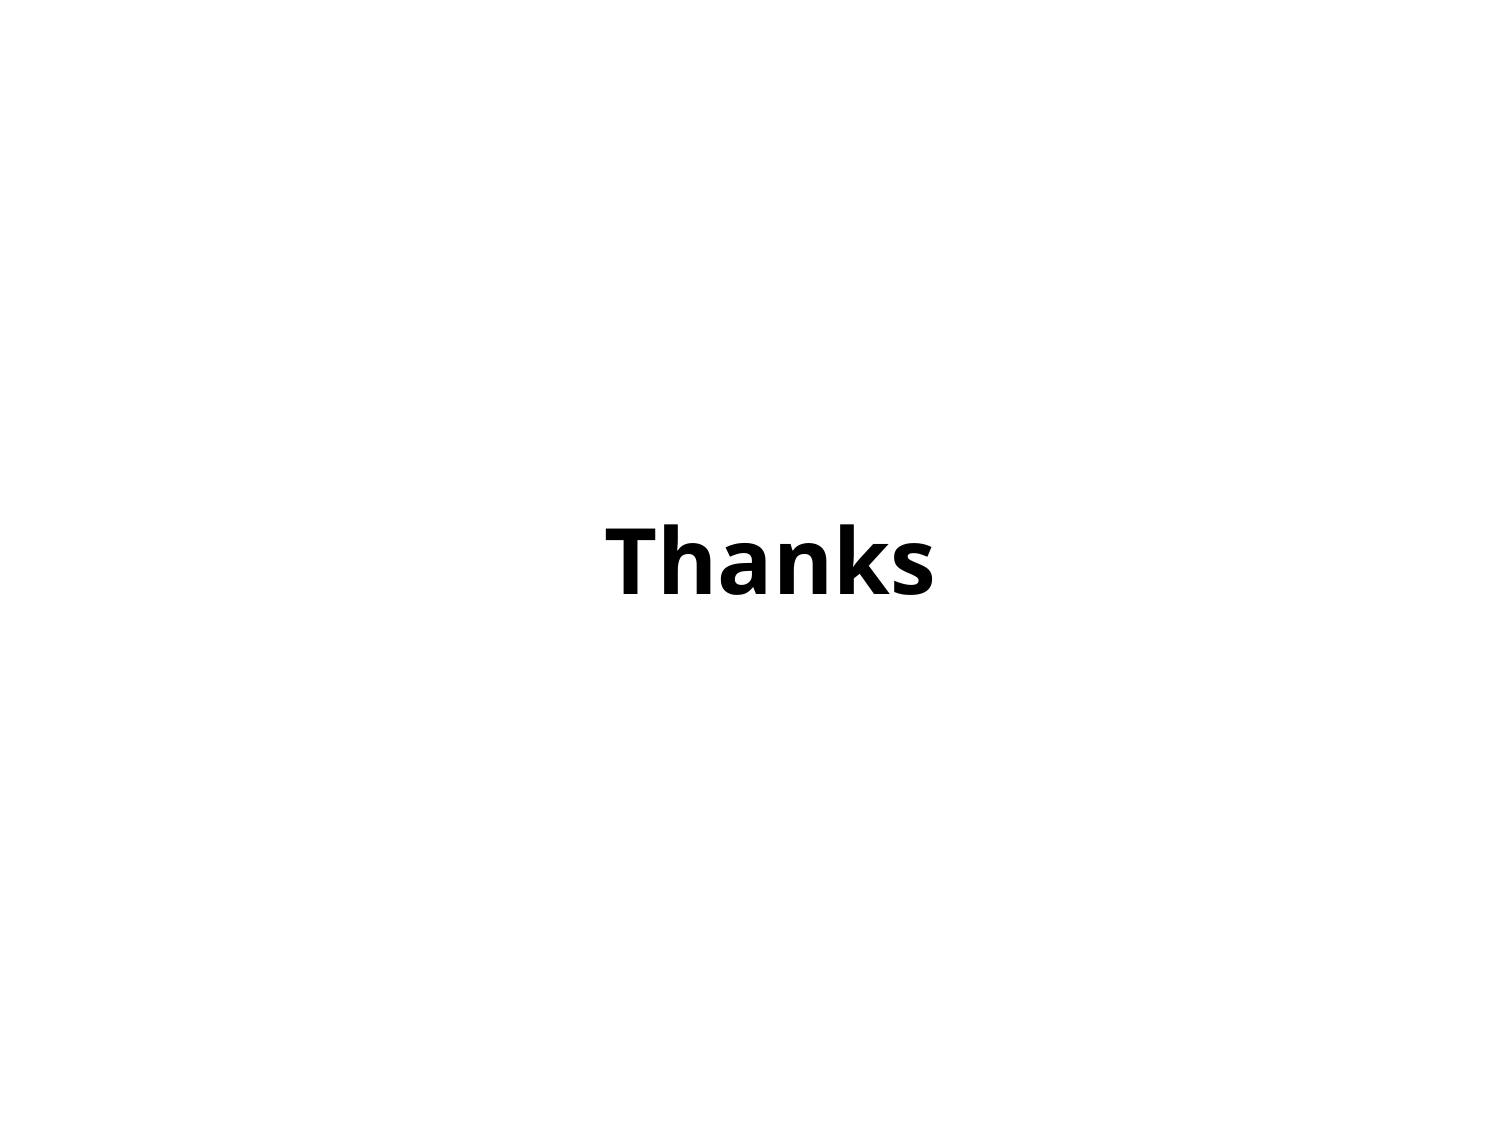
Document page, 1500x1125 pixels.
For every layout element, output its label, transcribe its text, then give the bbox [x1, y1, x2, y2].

text_box Thanks [390, 495, 1150, 621]
